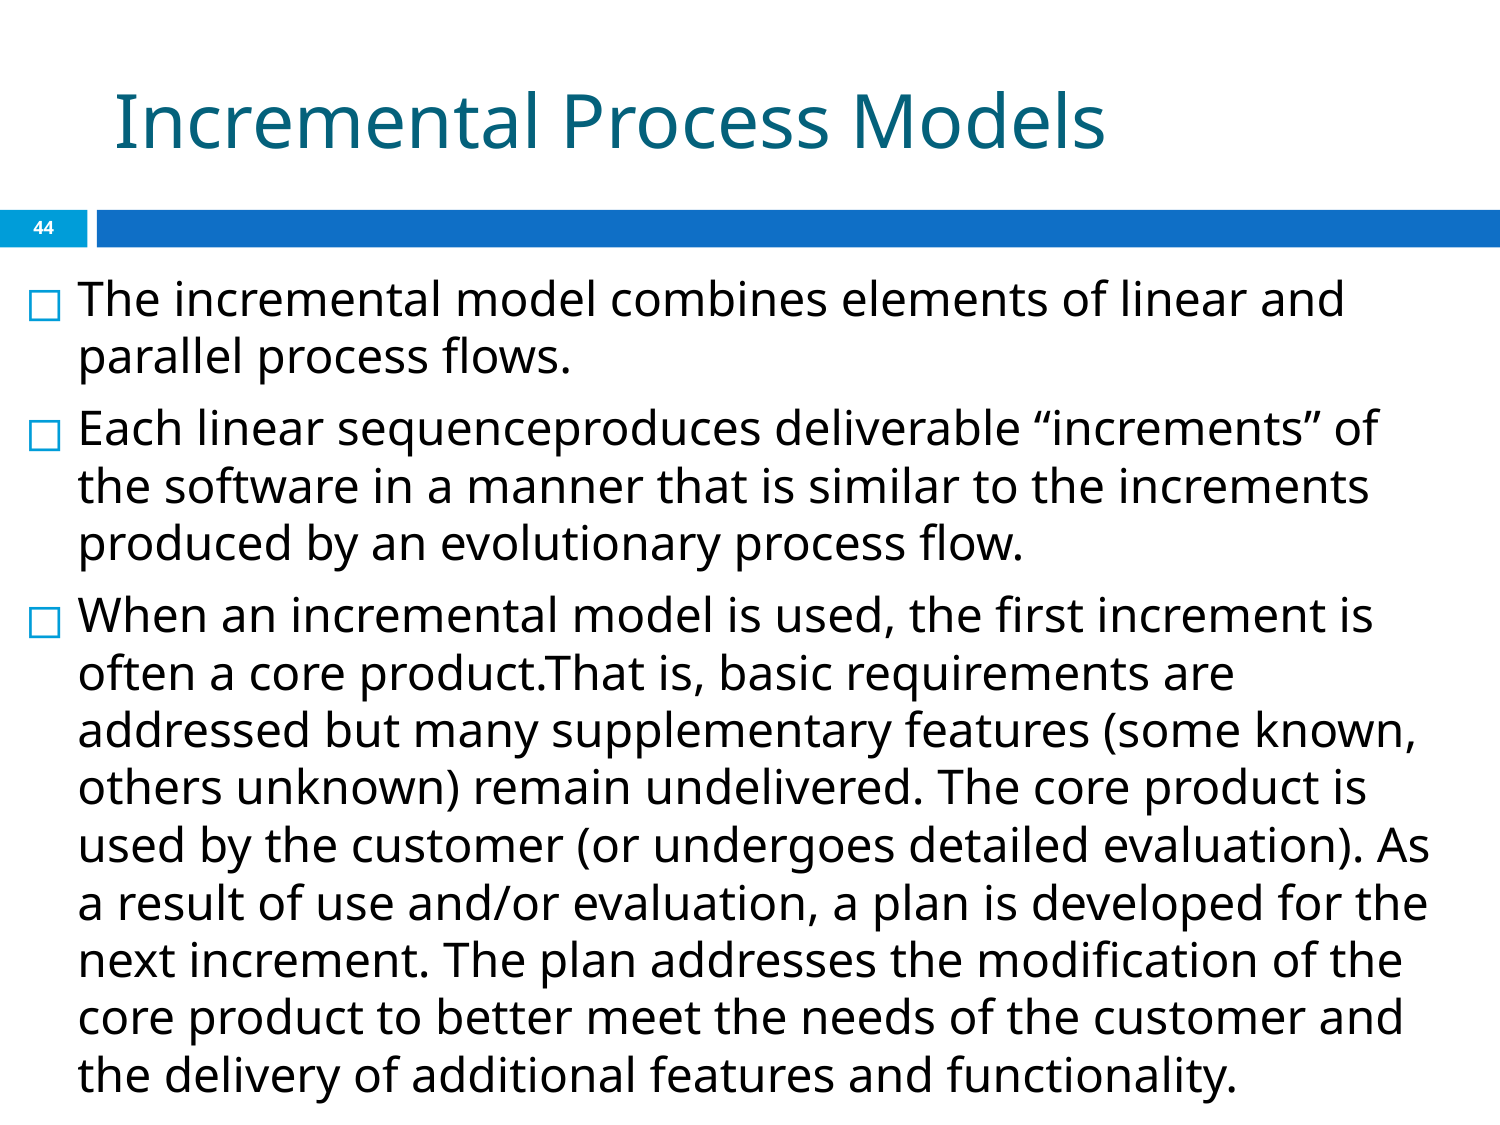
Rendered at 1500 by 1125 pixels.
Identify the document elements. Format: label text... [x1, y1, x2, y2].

list The incremental model combines elements of linear and parallel process flows. Each linear sequenceproduces deliverable “increments” of the software in a manner that is similar to the increments produced by an evolutionary process flow. When an incremental model is used, the first increment is often a core product.That is, basic requirements are addressed but many supplementary features (some known, others unknown) remain undelivered. The core product is used by the customer (or undergoes detailed evaluation). As a result of use and/or evaluation, a plan is developed for the next increment. The plan addresses the modification of the core product to better meet the needs of the customer and the delivery of additional features and functionality. [10, 260, 1476, 1011]
slide_number ‹#› [0, 208, 88, 249]
title Incremental Process Models [99, 37, 1438, 200]
